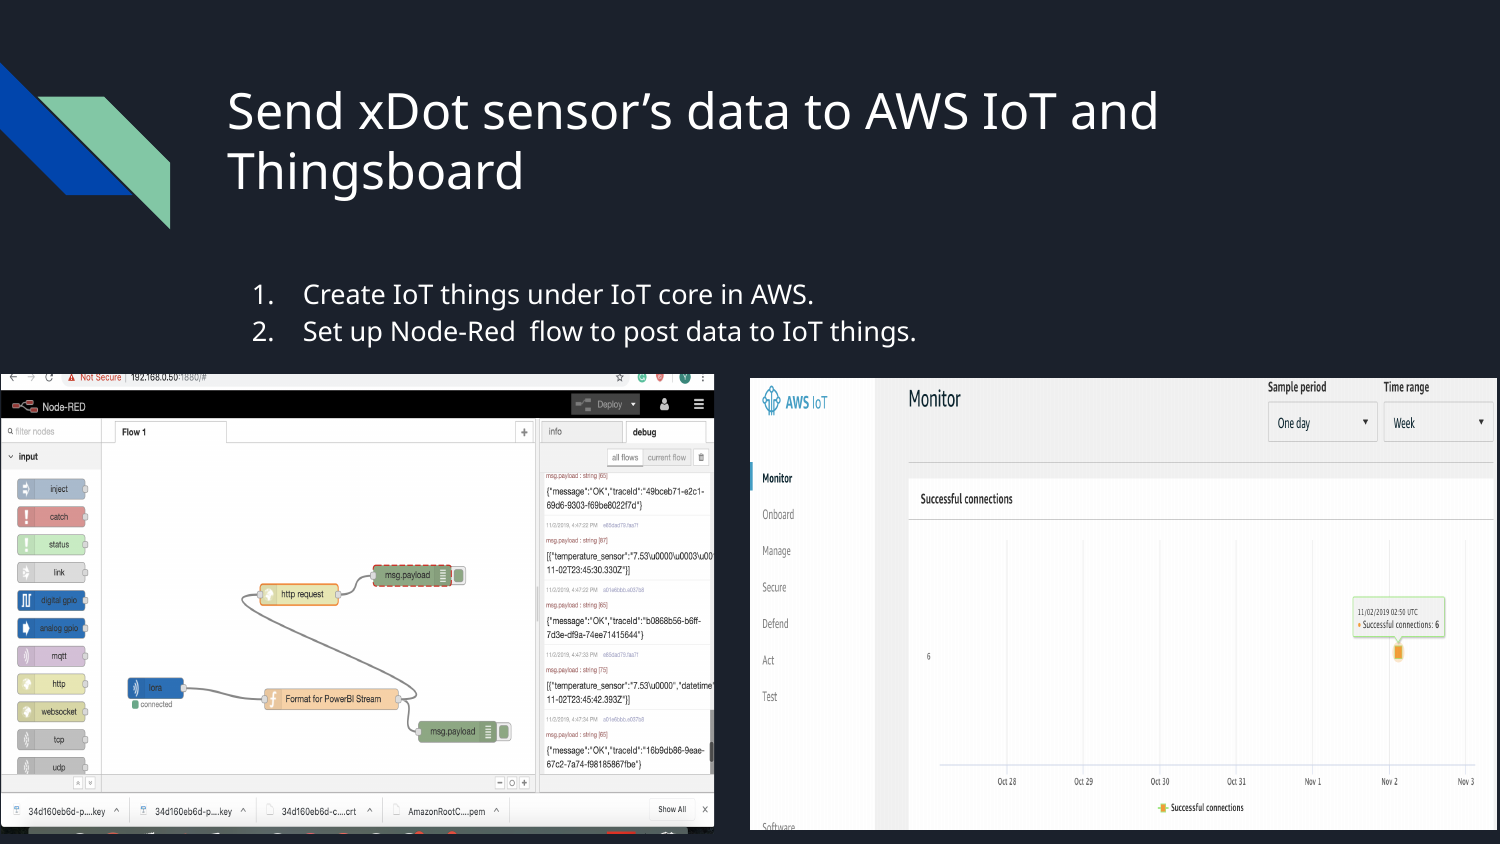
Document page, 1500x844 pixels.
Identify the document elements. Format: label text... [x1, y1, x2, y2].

picture [749, 378, 1497, 831]
picture [0, 374, 715, 835]
list Create IoT things under IoT core in AWS. Set up Node-Red flow to post data to IoT things. [212, 257, 1368, 735]
title Send xDot sensor’s data to AWS IoT and Thingsboard [212, 64, 1368, 215]
